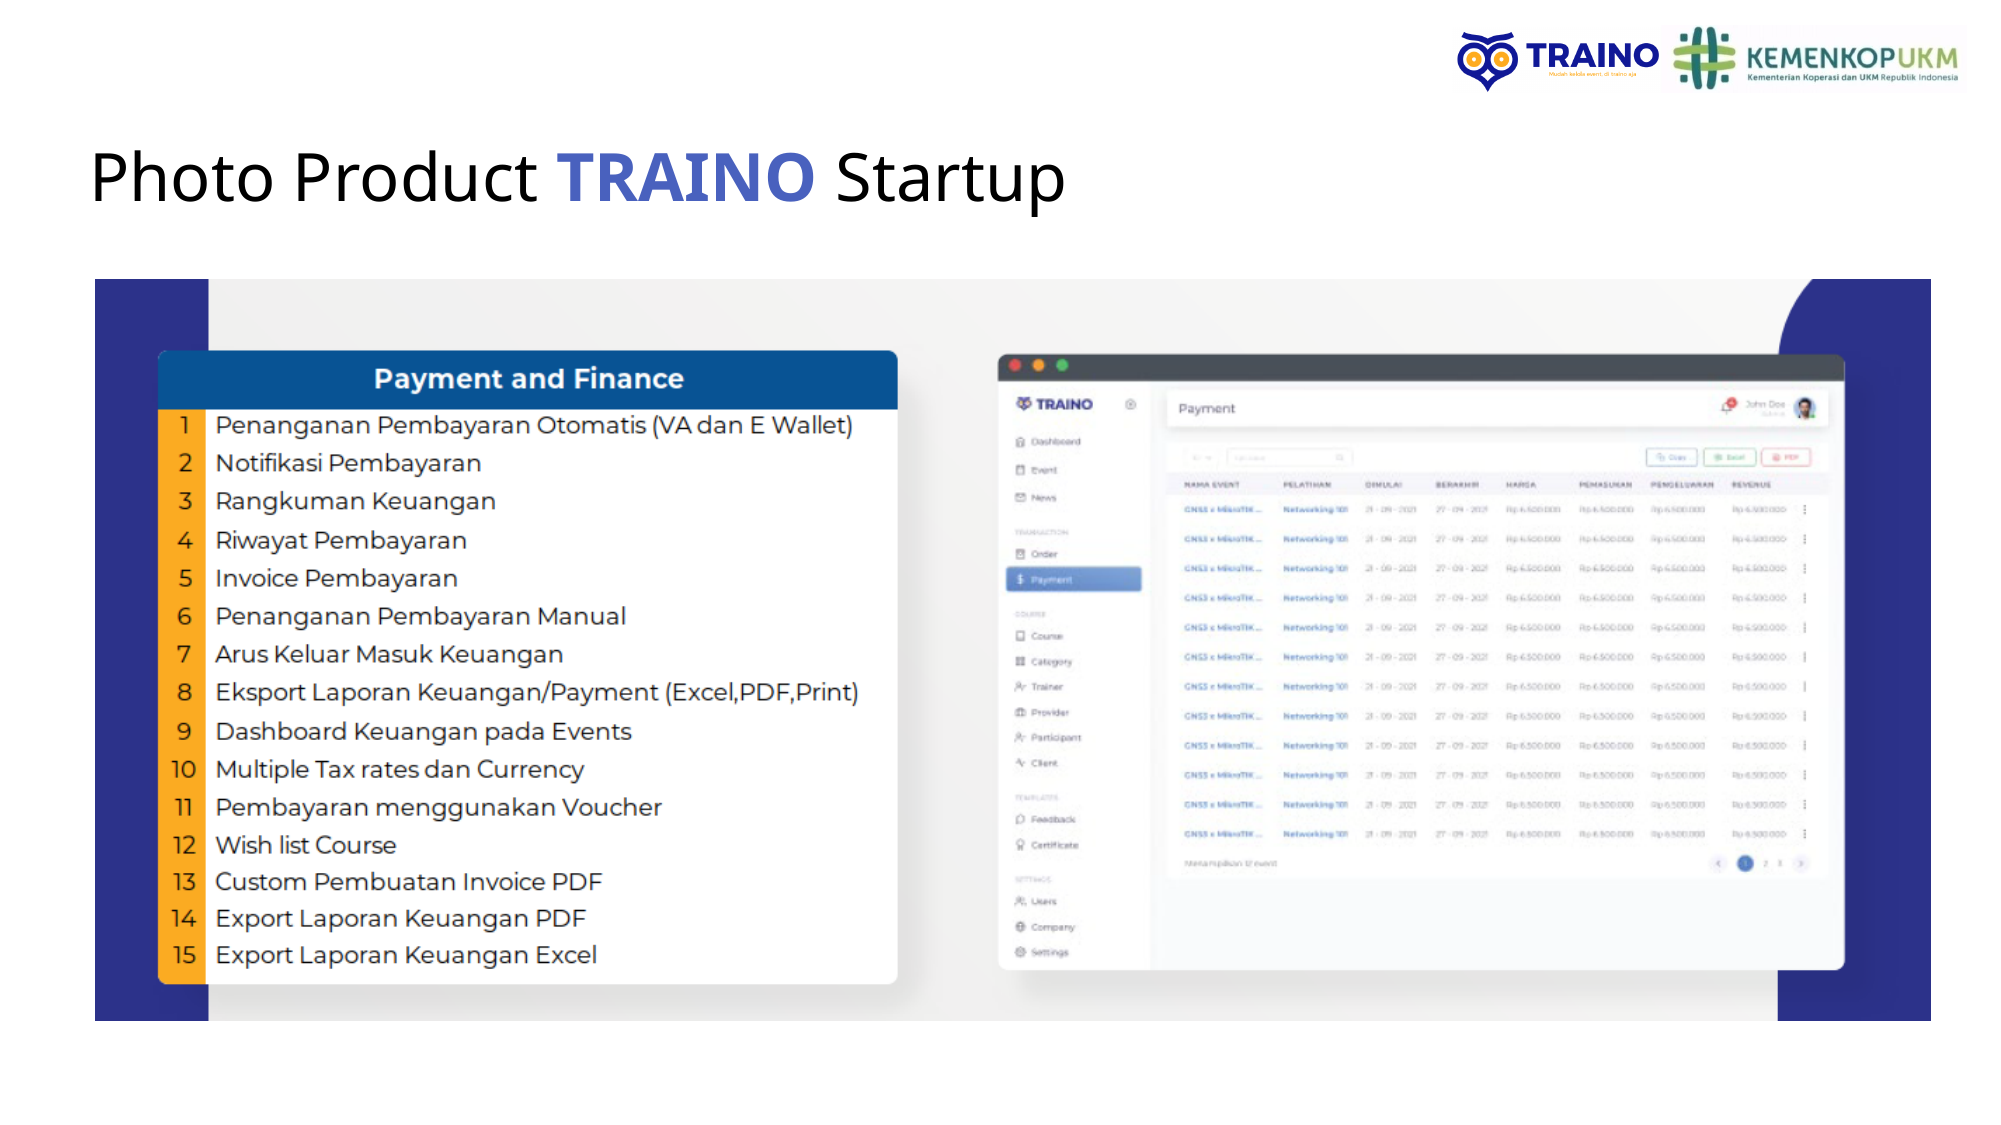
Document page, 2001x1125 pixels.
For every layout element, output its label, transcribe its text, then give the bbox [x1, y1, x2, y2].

picture [94, 279, 1931, 1021]
picture [1452, 25, 1968, 93]
text_box Photo Product TRAINO Startup [74, 15, 1830, 335]
